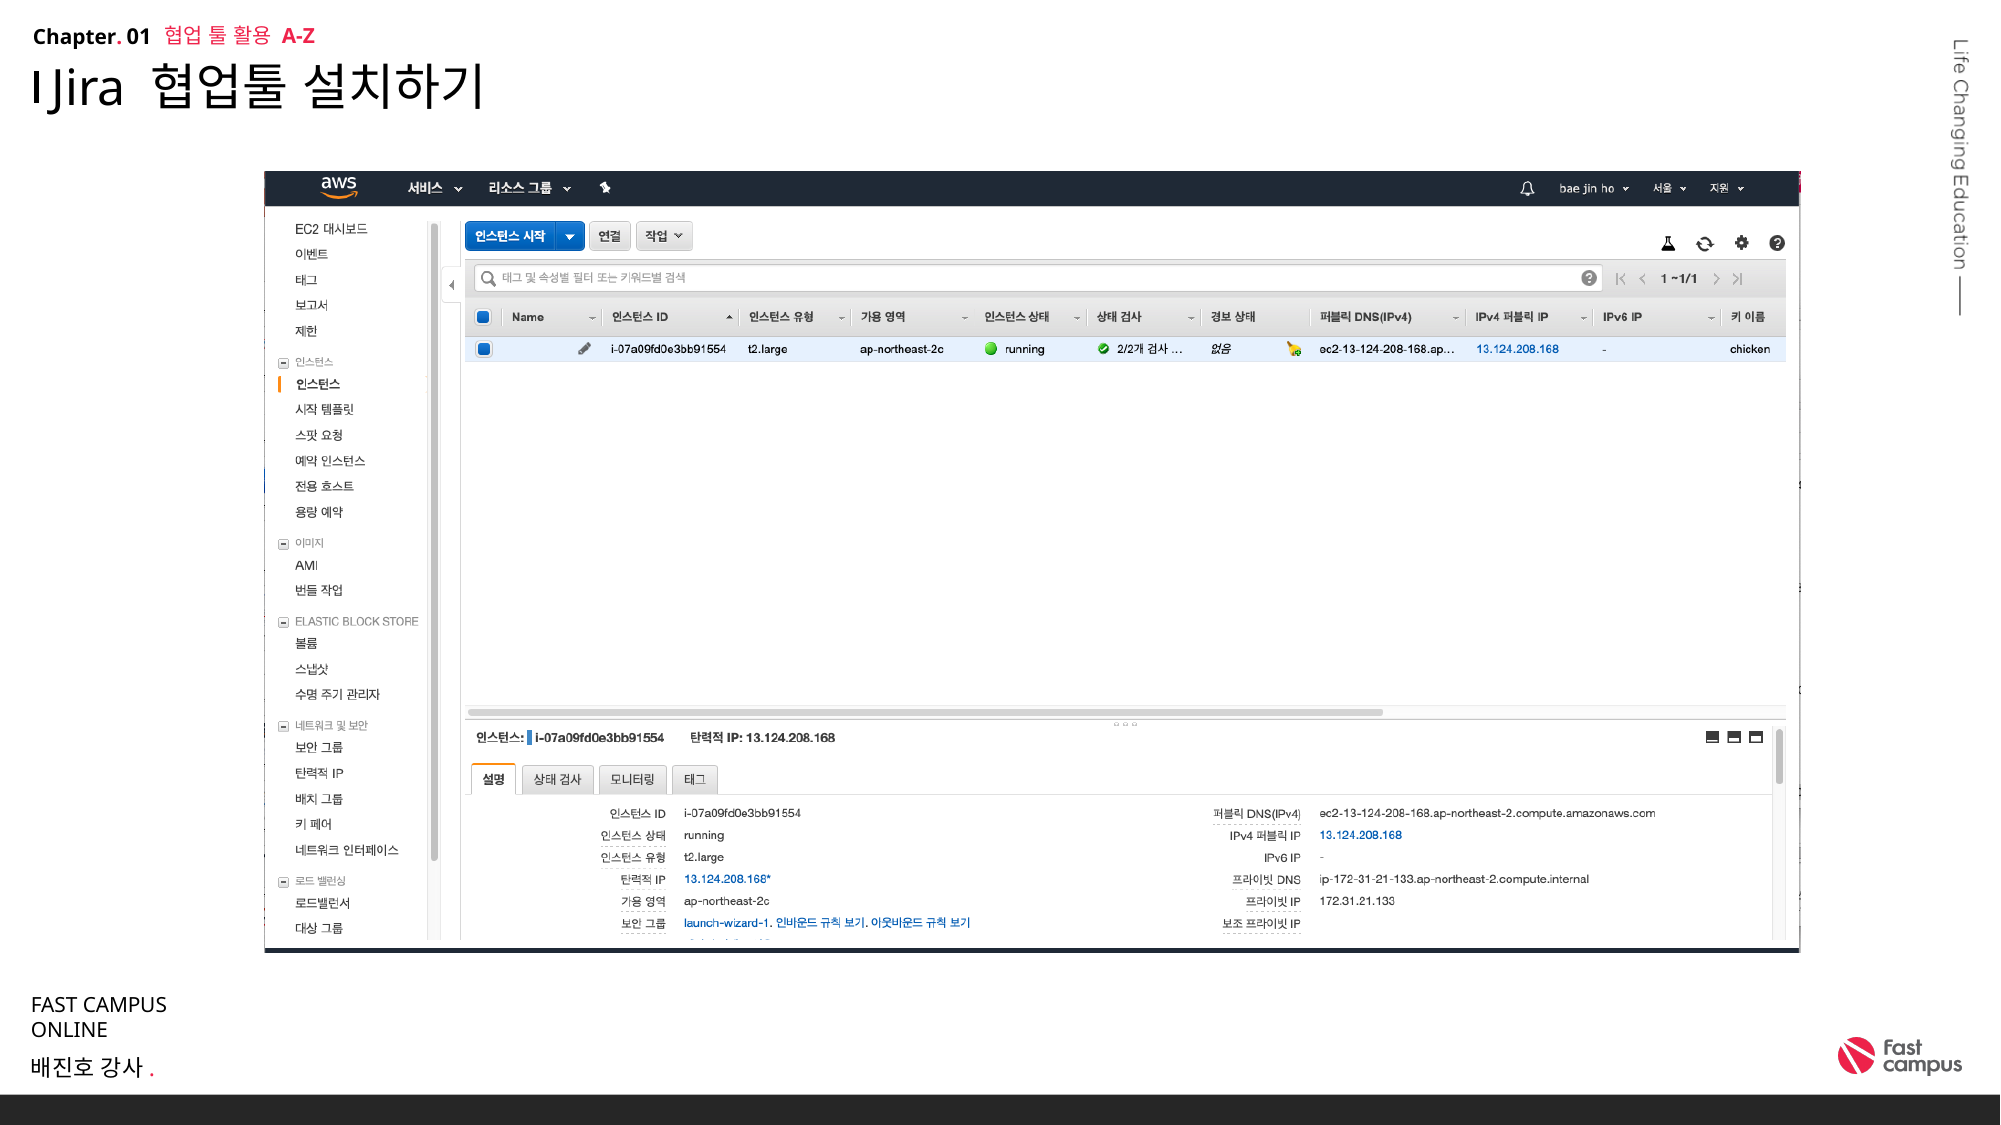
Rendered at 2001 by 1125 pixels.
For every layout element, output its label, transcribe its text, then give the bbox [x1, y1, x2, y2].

picture [264, 171, 1801, 953]
picture [1942, 23, 1981, 316]
list 협업 툴 활용 A-Z [150, 18, 511, 55]
picture [1838, 1037, 1962, 1076]
list 01 [111, 18, 150, 55]
title Jira 협업툴 설치하기 [36, 54, 1830, 111]
